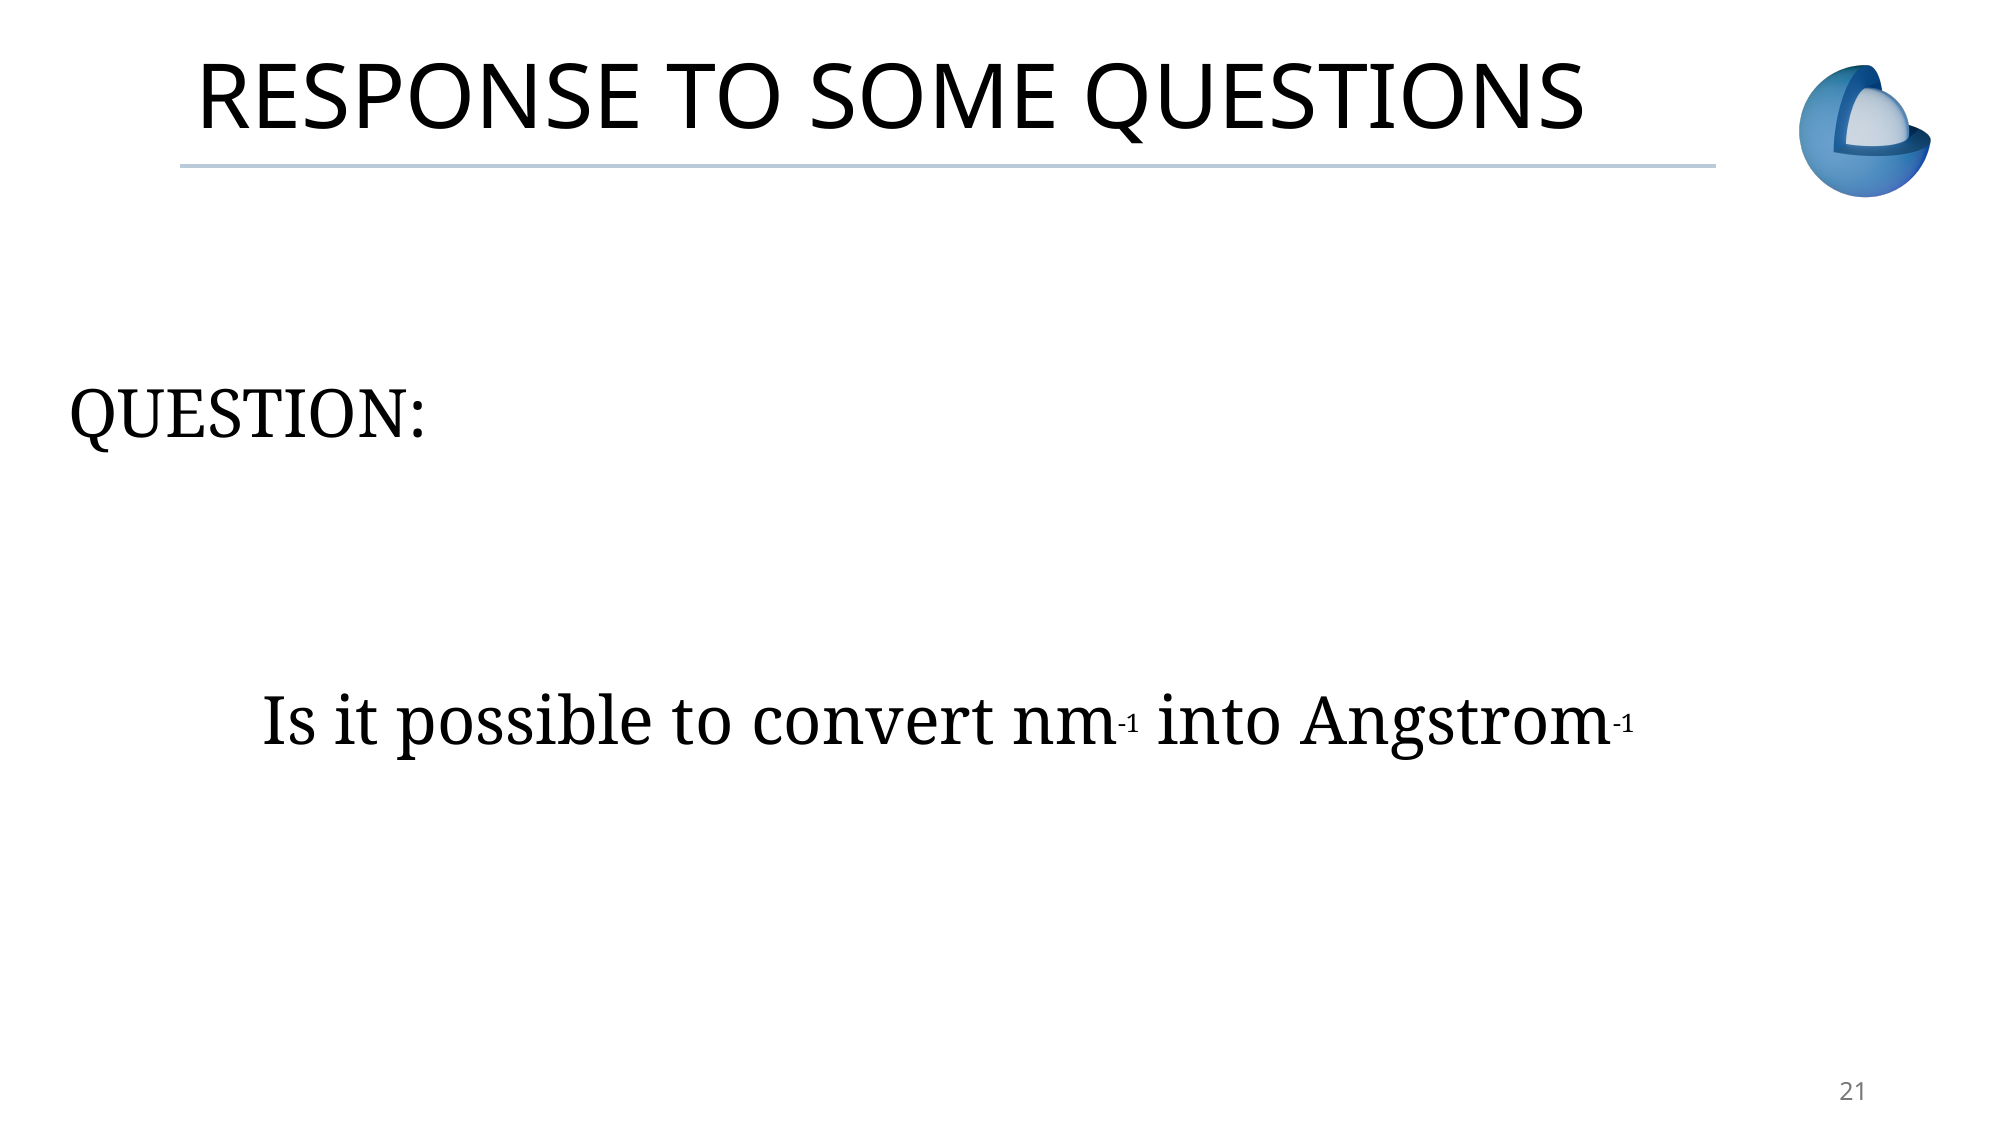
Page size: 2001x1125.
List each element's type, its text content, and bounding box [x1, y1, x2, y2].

text_box QUESTION: [53, 362, 1747, 458]
title RESPONSE TO SOME QUESTIONS [181, 43, 1717, 152]
slide_number 21 [1432, 1062, 1883, 1123]
text_box Is it possible to convert nm-1 into Angstrom-1 [247, 670, 1699, 811]
picture [1795, 60, 1935, 200]
